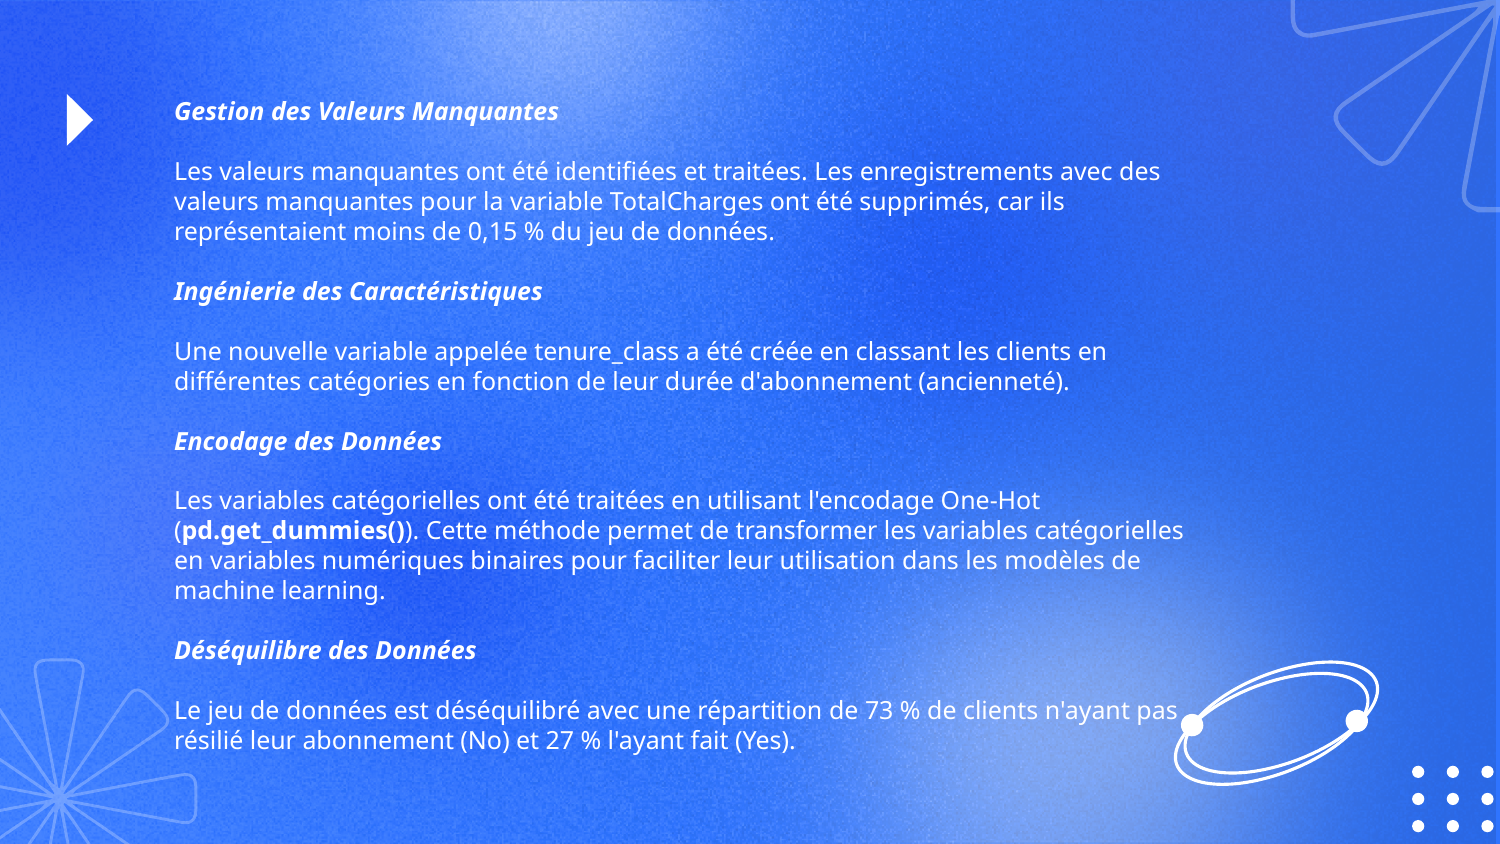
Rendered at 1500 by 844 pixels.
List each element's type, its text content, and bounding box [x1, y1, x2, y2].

subtitle Gestion des Valeurs Manquantes Les valeurs manquantes ont été identifiées et traitées. Les enregistrements avec des valeurs manquantes pour la variable TotalCharges ont été supprimés, car ils représentaient moins de 0,15 % du jeu de données. Ingénierie des Caractéristiques Une nouvelle variable appelée tenure_class a été créée en classant les clients en différentes catégories en fonction de leur durée d'abonnement (ancienneté). Encodage des Données Les variables catégorielles ont été traitées en utilisant l'encodage One-Hot (pd.get_dummies()). Cette méthode permet de transformer les variables catégorielles en variables numériques binaires pour faciliter leur utilisation dans les modèles de machine learning. Déséquilibre des Données Le jeu de données est déséquilibré avec une répartition de 73 % de clients n'ayant pas résilié leur abonnement (No) et 27 % l'ayant fait (Yes). [159, 80, 1204, 770]
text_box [1150, 635, 1403, 811]
